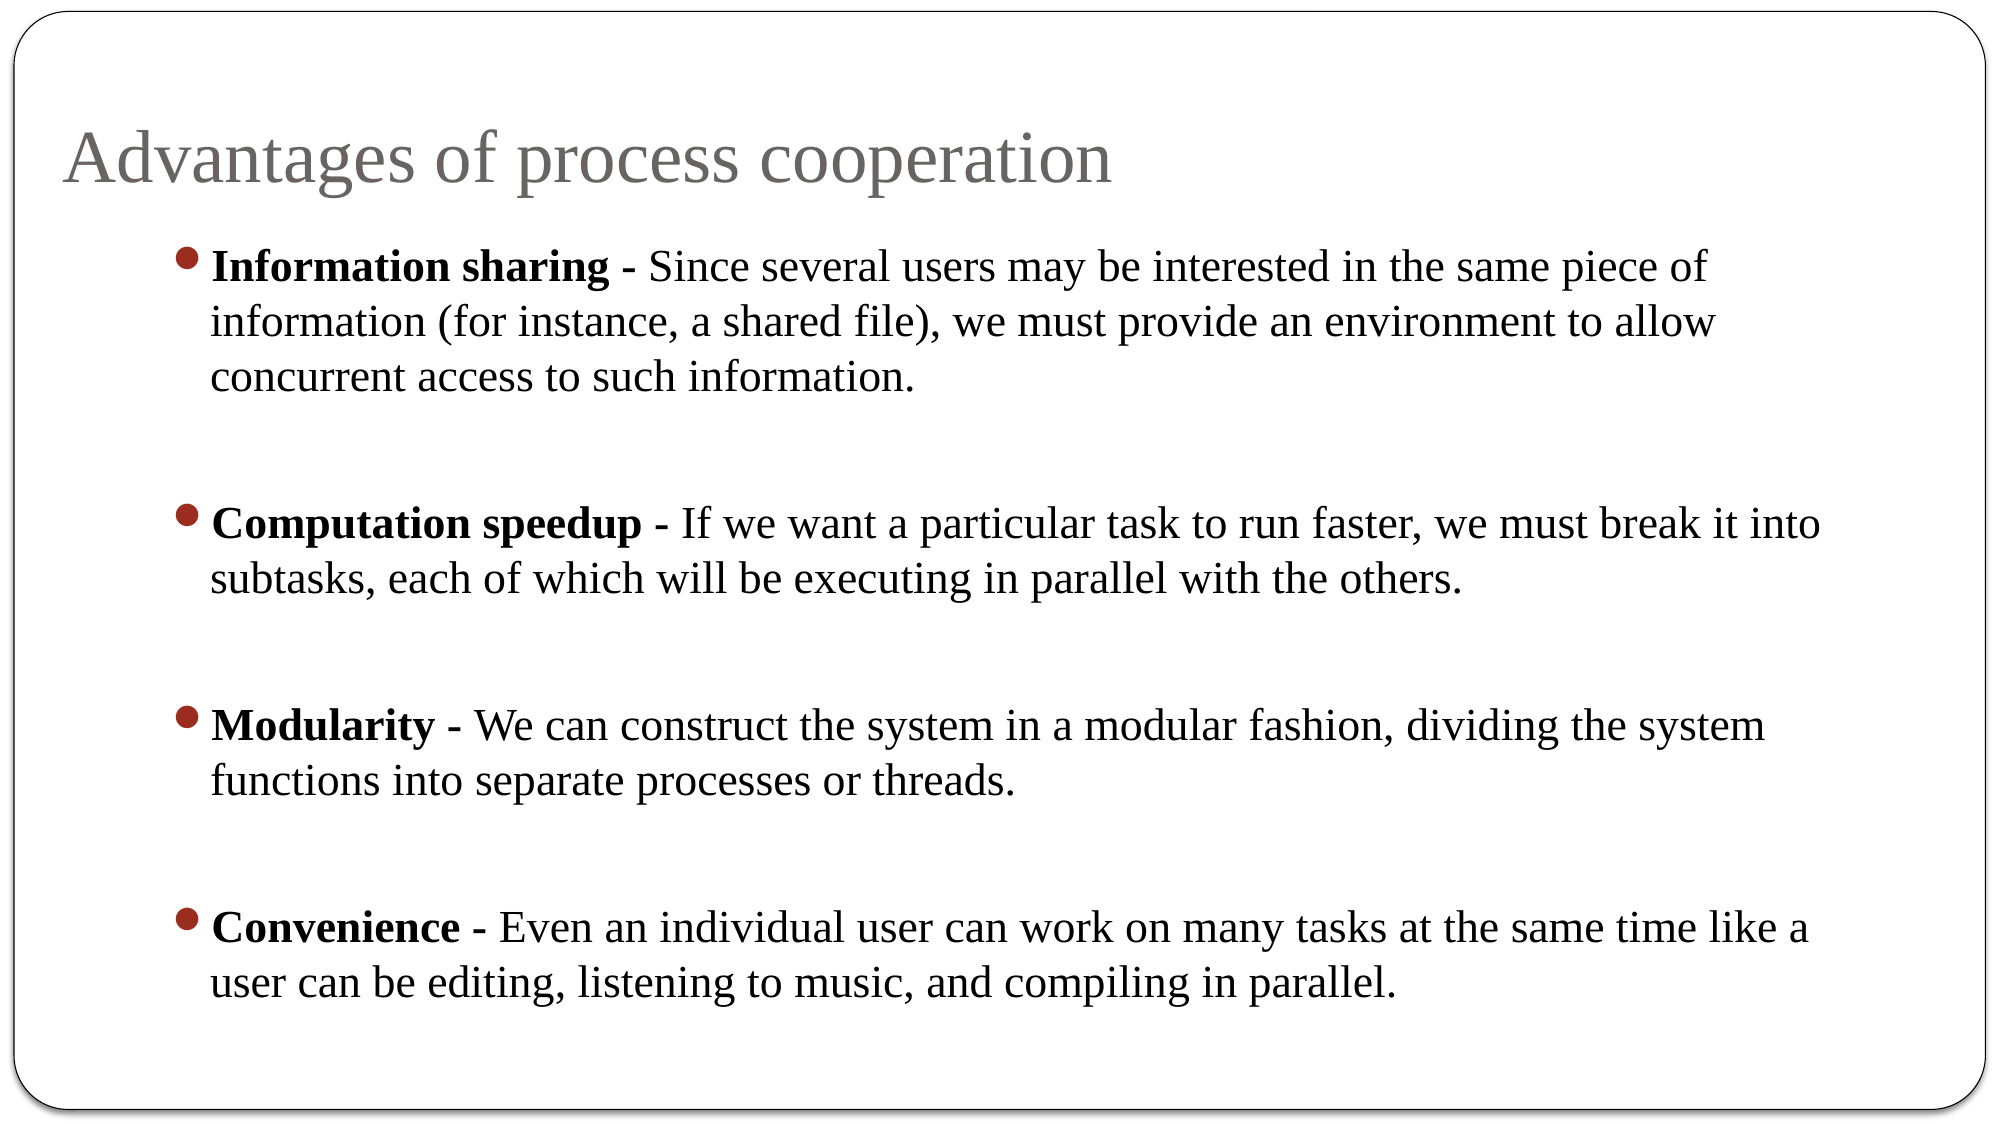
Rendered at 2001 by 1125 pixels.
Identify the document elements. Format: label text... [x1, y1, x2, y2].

list Information sharing - Since several users may be interested in the same piece of information (for instance, a shared file), we must provide an environment to allow concurrent access to such information. Computation speedup - If we want a particular task to run faster, we must break it into subtasks, each of which will be executing in parallel with the others. Modularity - We can construct the system in a modular fashion, dividing the system functions into separate processes or threads. Convenience - Even an individual user can work on many tasks at the same time like a user can be editing, listening to music, and compiling in parallel. [105, 228, 1854, 1041]
title Advantages of process cooperation [47, 24, 1748, 213]
